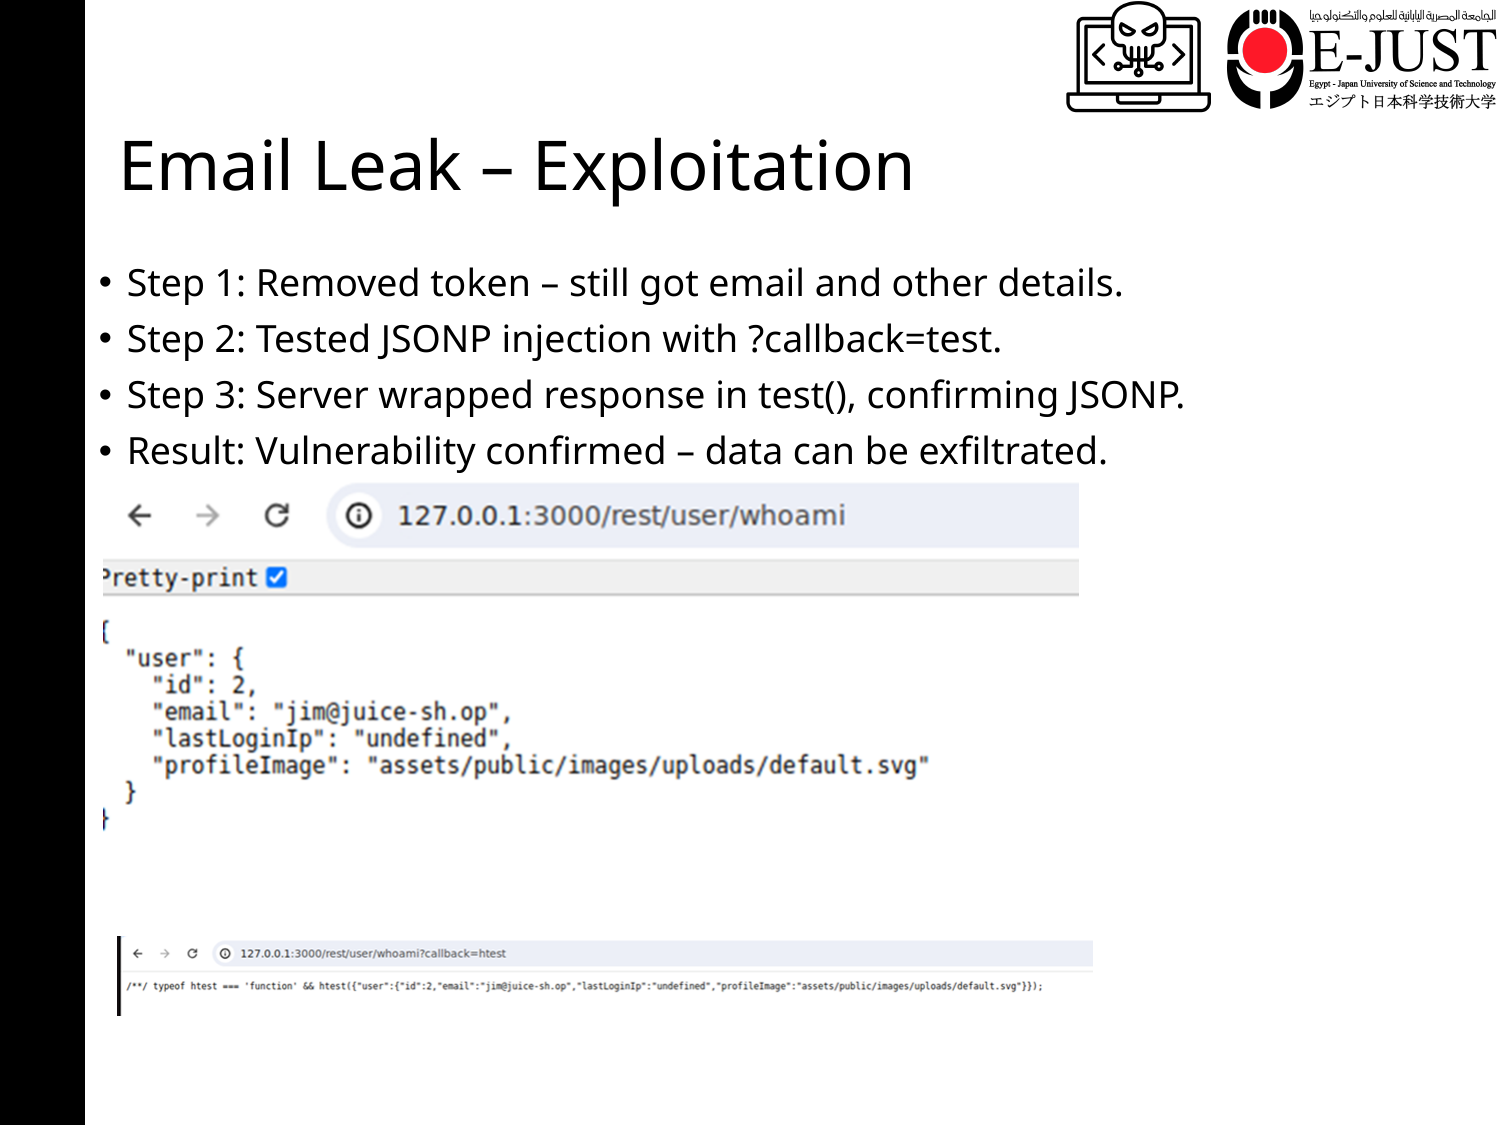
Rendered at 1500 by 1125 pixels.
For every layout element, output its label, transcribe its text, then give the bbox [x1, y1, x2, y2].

list Step 1: Removed token – still got email and other details. Step 2: Tested JSONP injection with ?callback=test. Step 3: Server wrapped response in test(), confirming JSONP. Result: Vulnerability confirmed – data can be exfiltrated. [85, 188, 1378, 536]
text_box [0, 0, 85, 1125]
picture [1220, 0, 1500, 148]
picture [102, 480, 1079, 847]
picture [116, 936, 1093, 1017]
picture [1064, 0, 1212, 131]
title Email Leak – Exploitation [103, 59, 1397, 278]
